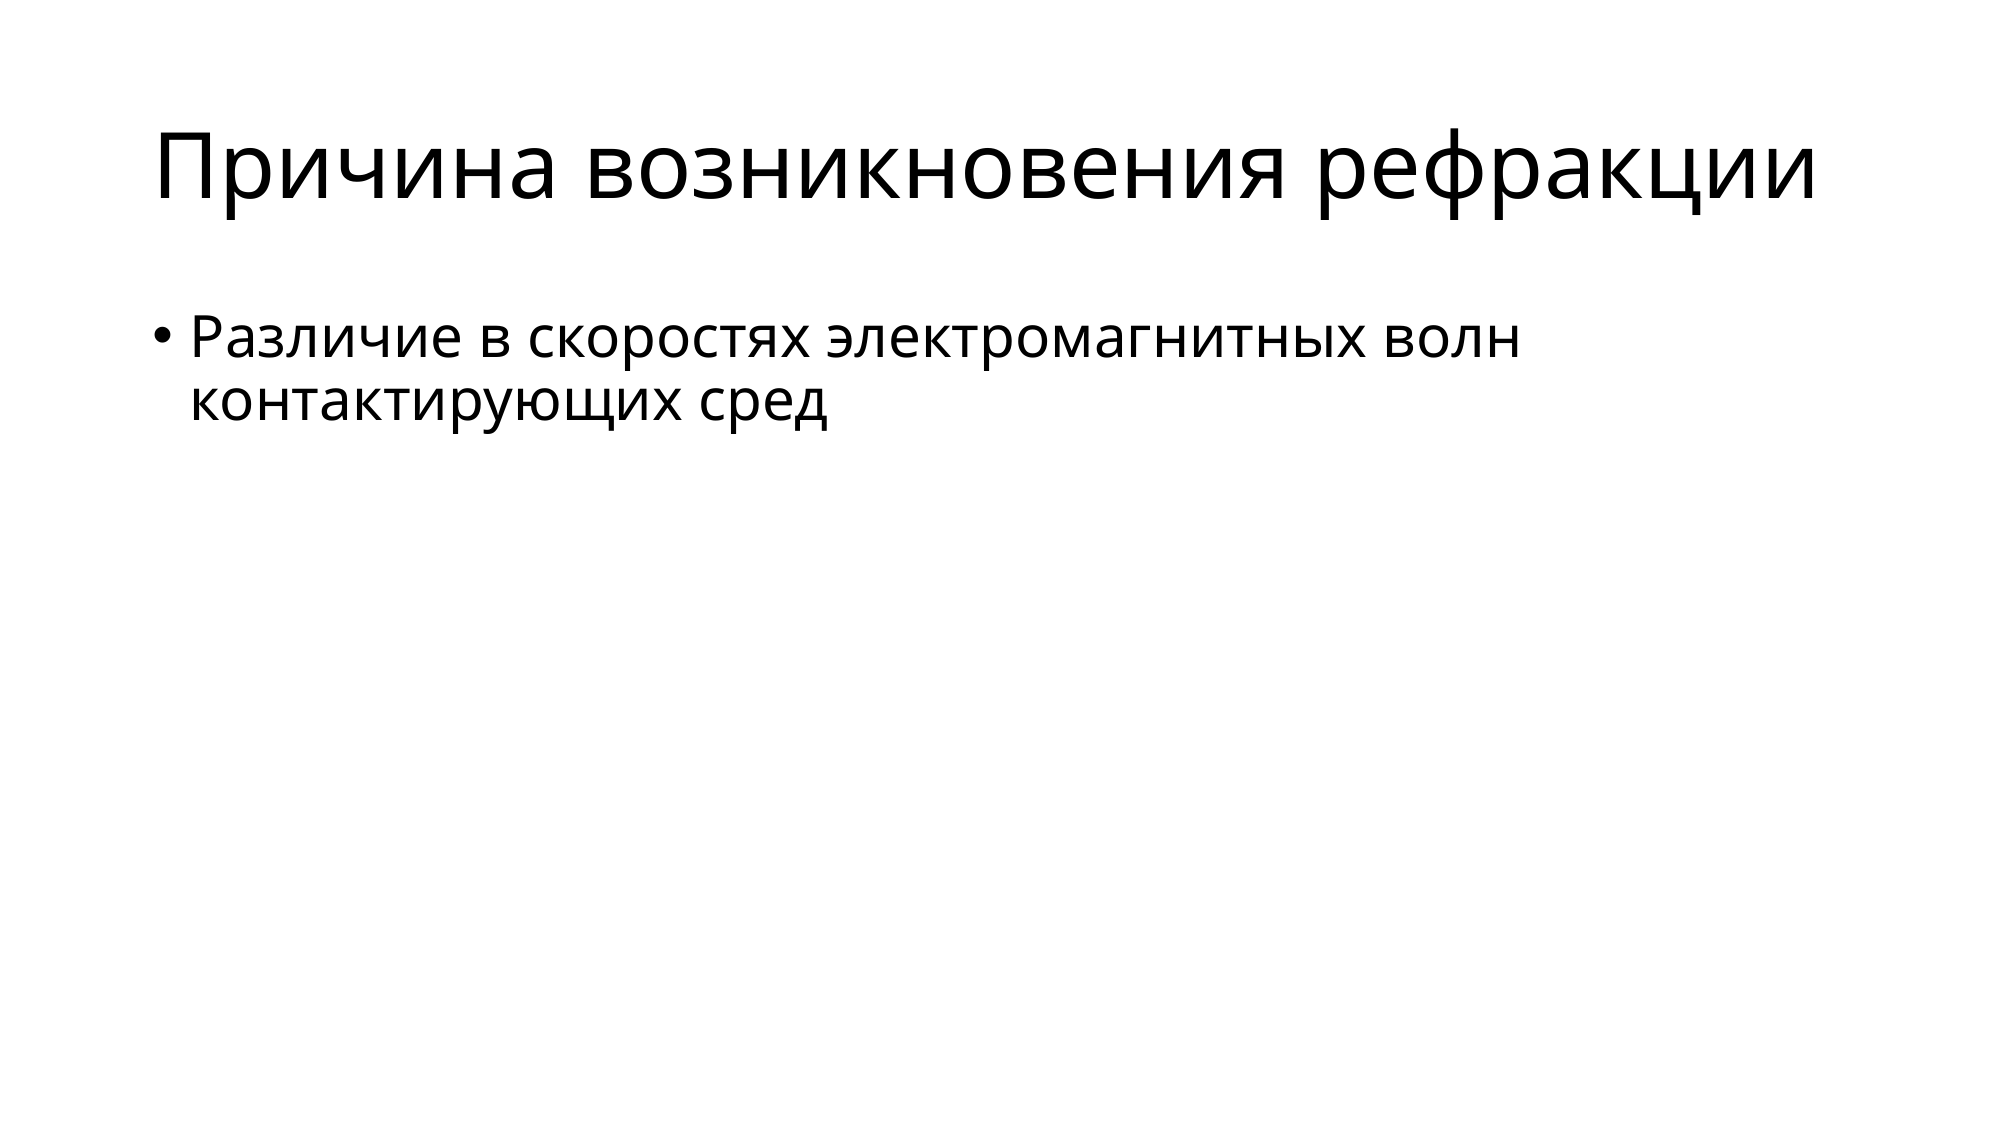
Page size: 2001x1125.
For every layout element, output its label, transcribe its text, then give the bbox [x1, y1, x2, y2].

title Причина возникновения рефракции [137, 59, 1863, 278]
list Различие в скоростях электромагнитных волн контактирующих сред [137, 299, 1863, 1014]
